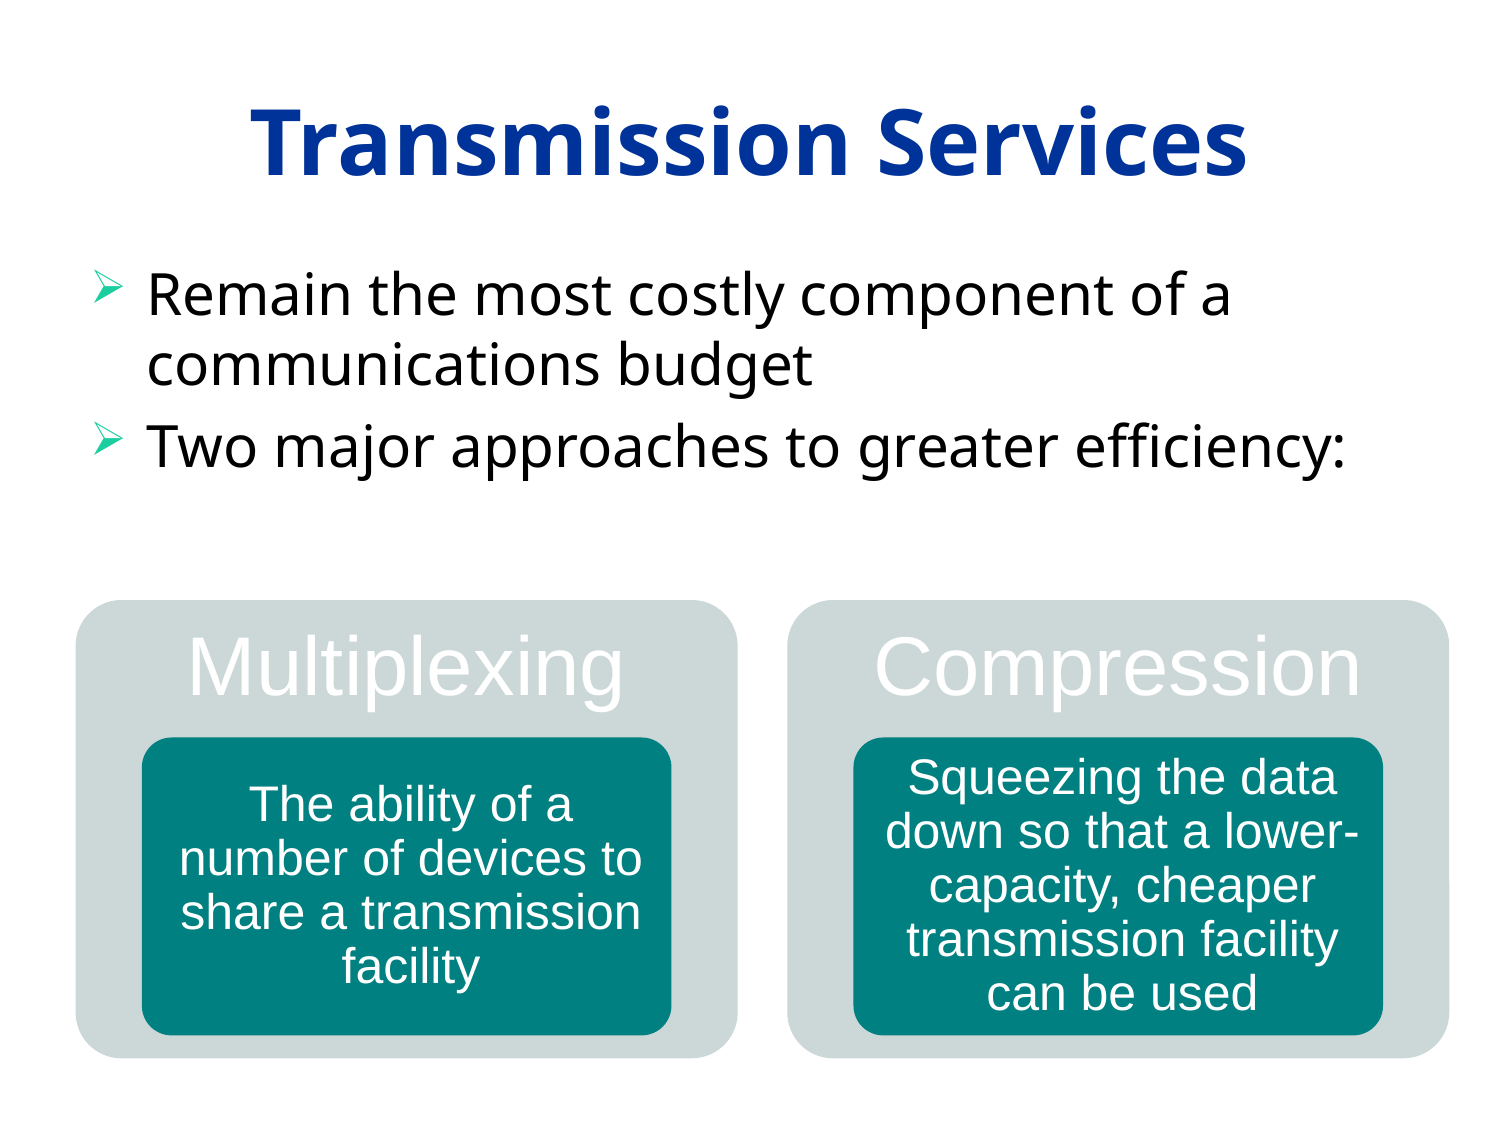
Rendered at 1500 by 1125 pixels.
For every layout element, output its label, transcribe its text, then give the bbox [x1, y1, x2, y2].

list Remain the most costly component of a communications budget Two major approaches to greater efficiency: [74, 249, 1426, 599]
title Transmission Services [74, 45, 1426, 233]
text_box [74, 599, 1451, 1059]
